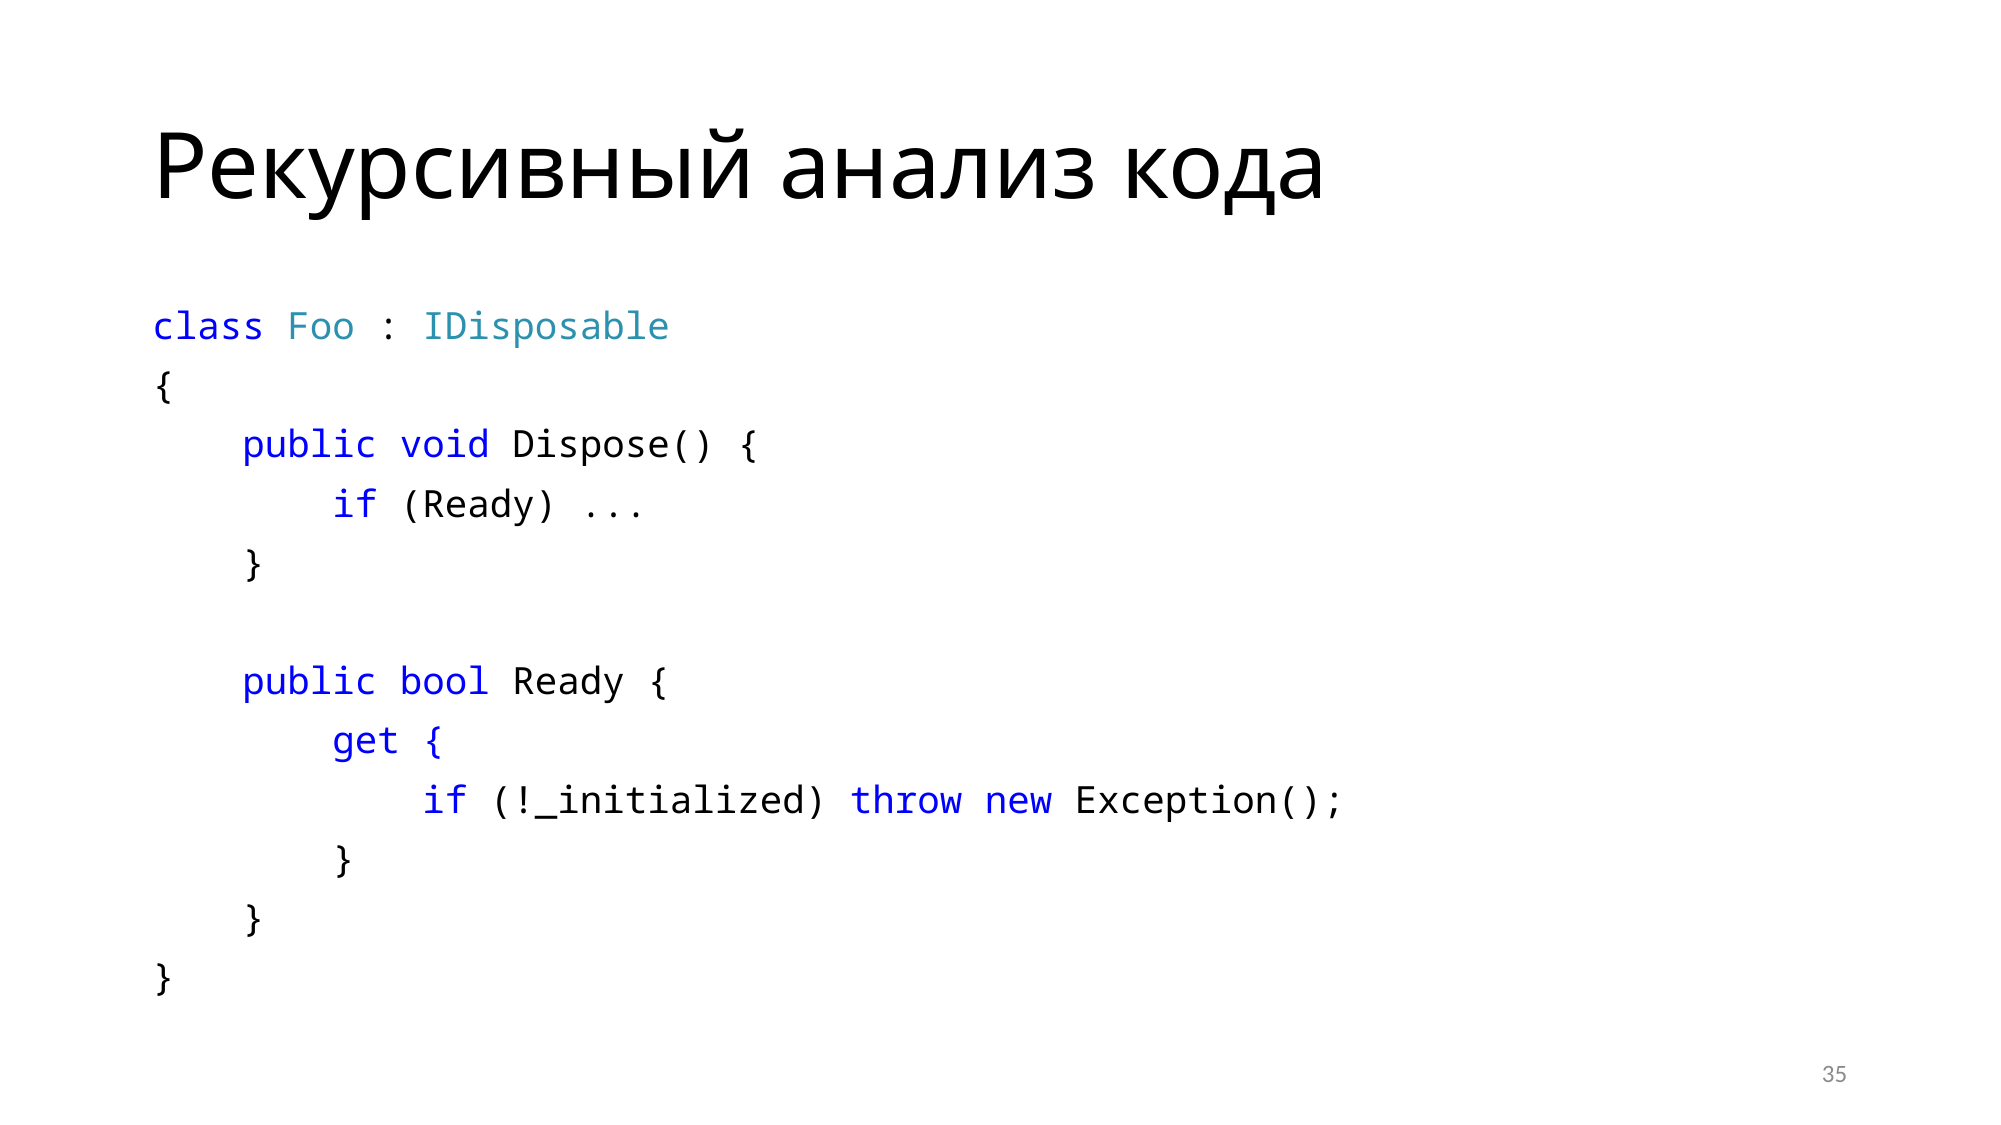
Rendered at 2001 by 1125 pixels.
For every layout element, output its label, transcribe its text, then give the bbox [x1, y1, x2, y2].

list class Foo : IDisposable { public void Dispose() { if (Ready) ... } public bool Ready { get { if (!_initialized) throw new Exception(); } } } [137, 299, 1863, 1014]
slide_number 35 [1412, 1042, 1863, 1103]
title Рекурсивный анализ кода [137, 59, 1863, 278]
